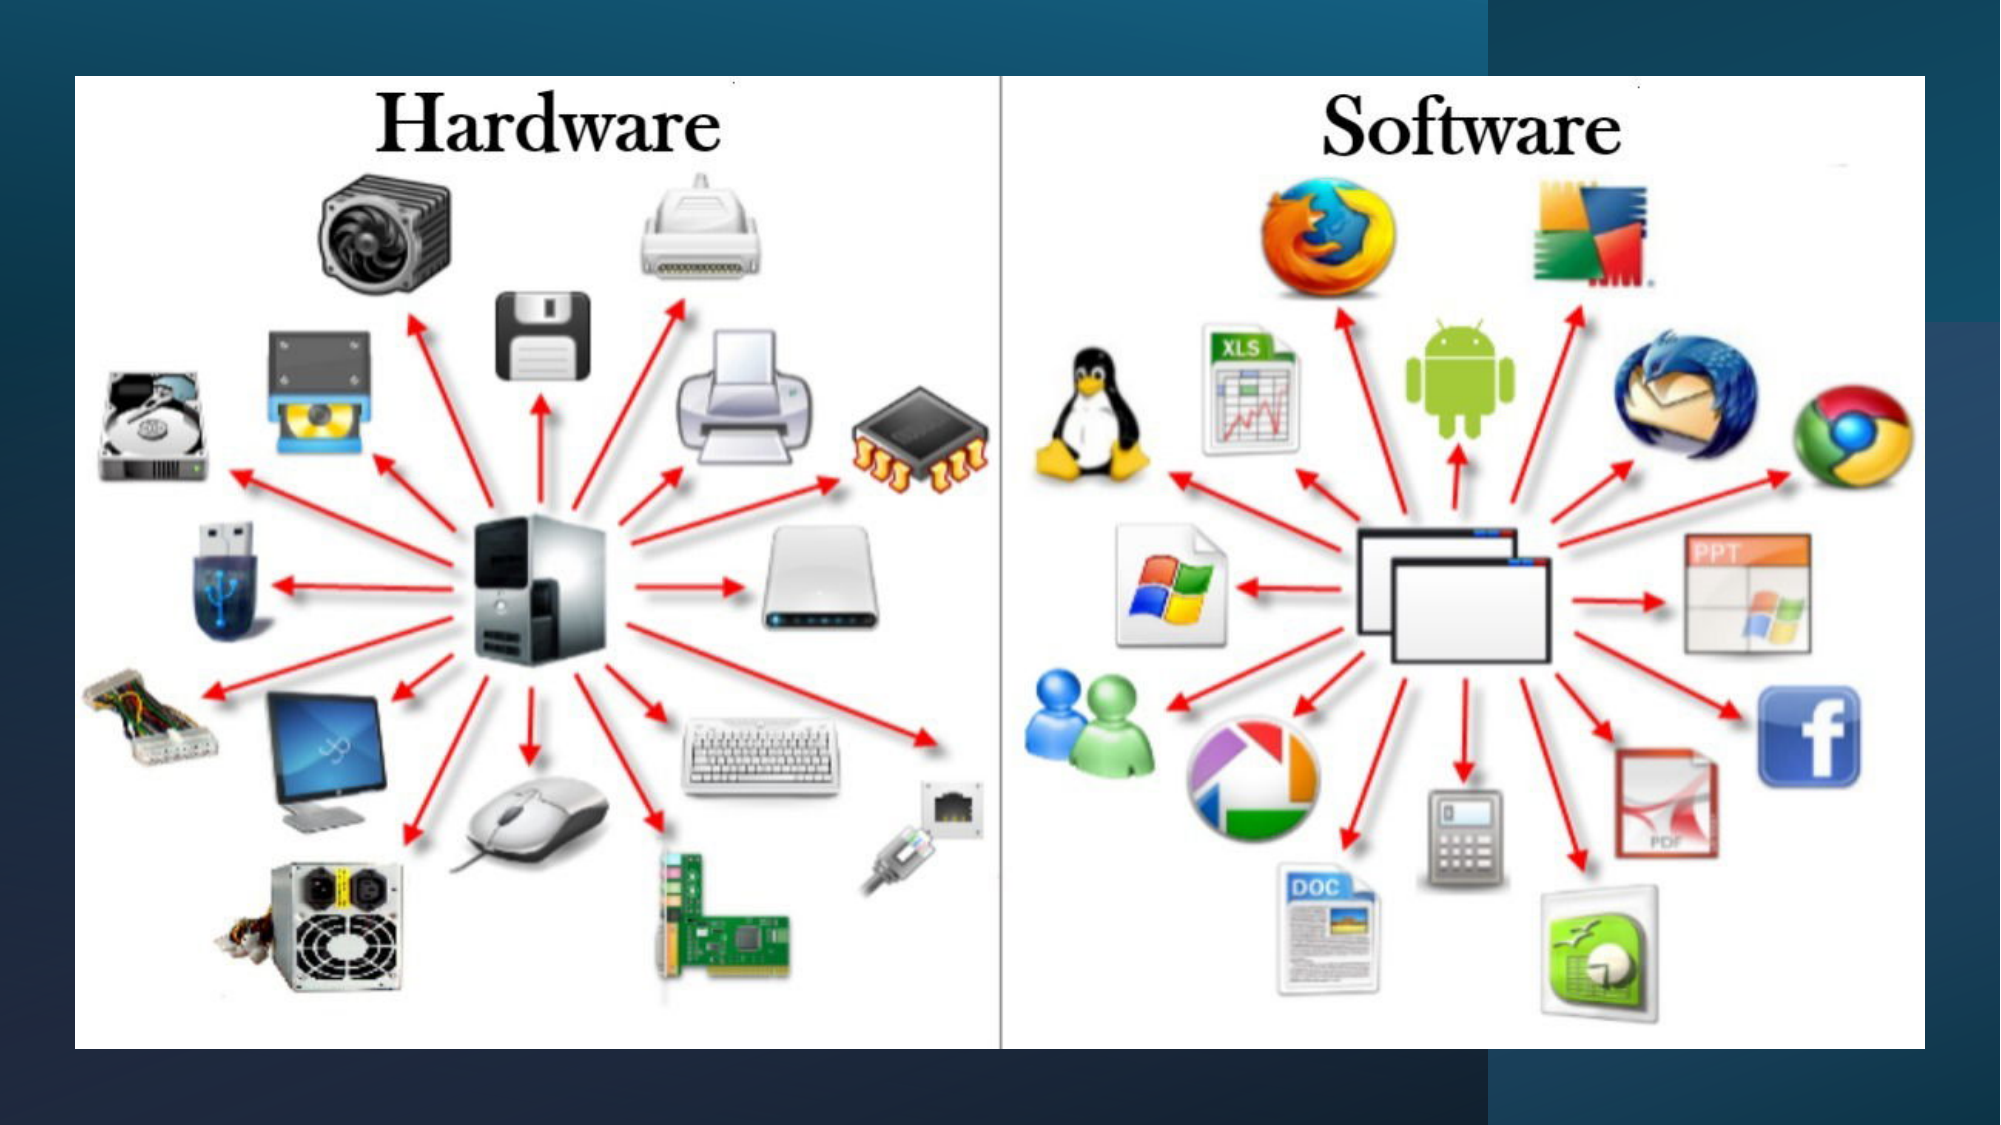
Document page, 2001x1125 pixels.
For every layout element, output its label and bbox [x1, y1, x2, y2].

text_box [1489, 0, 2000, 321]
list [74, 76, 1926, 1049]
text_box [0, 321, 2000, 1125]
text_box [0, 0, 1489, 321]
